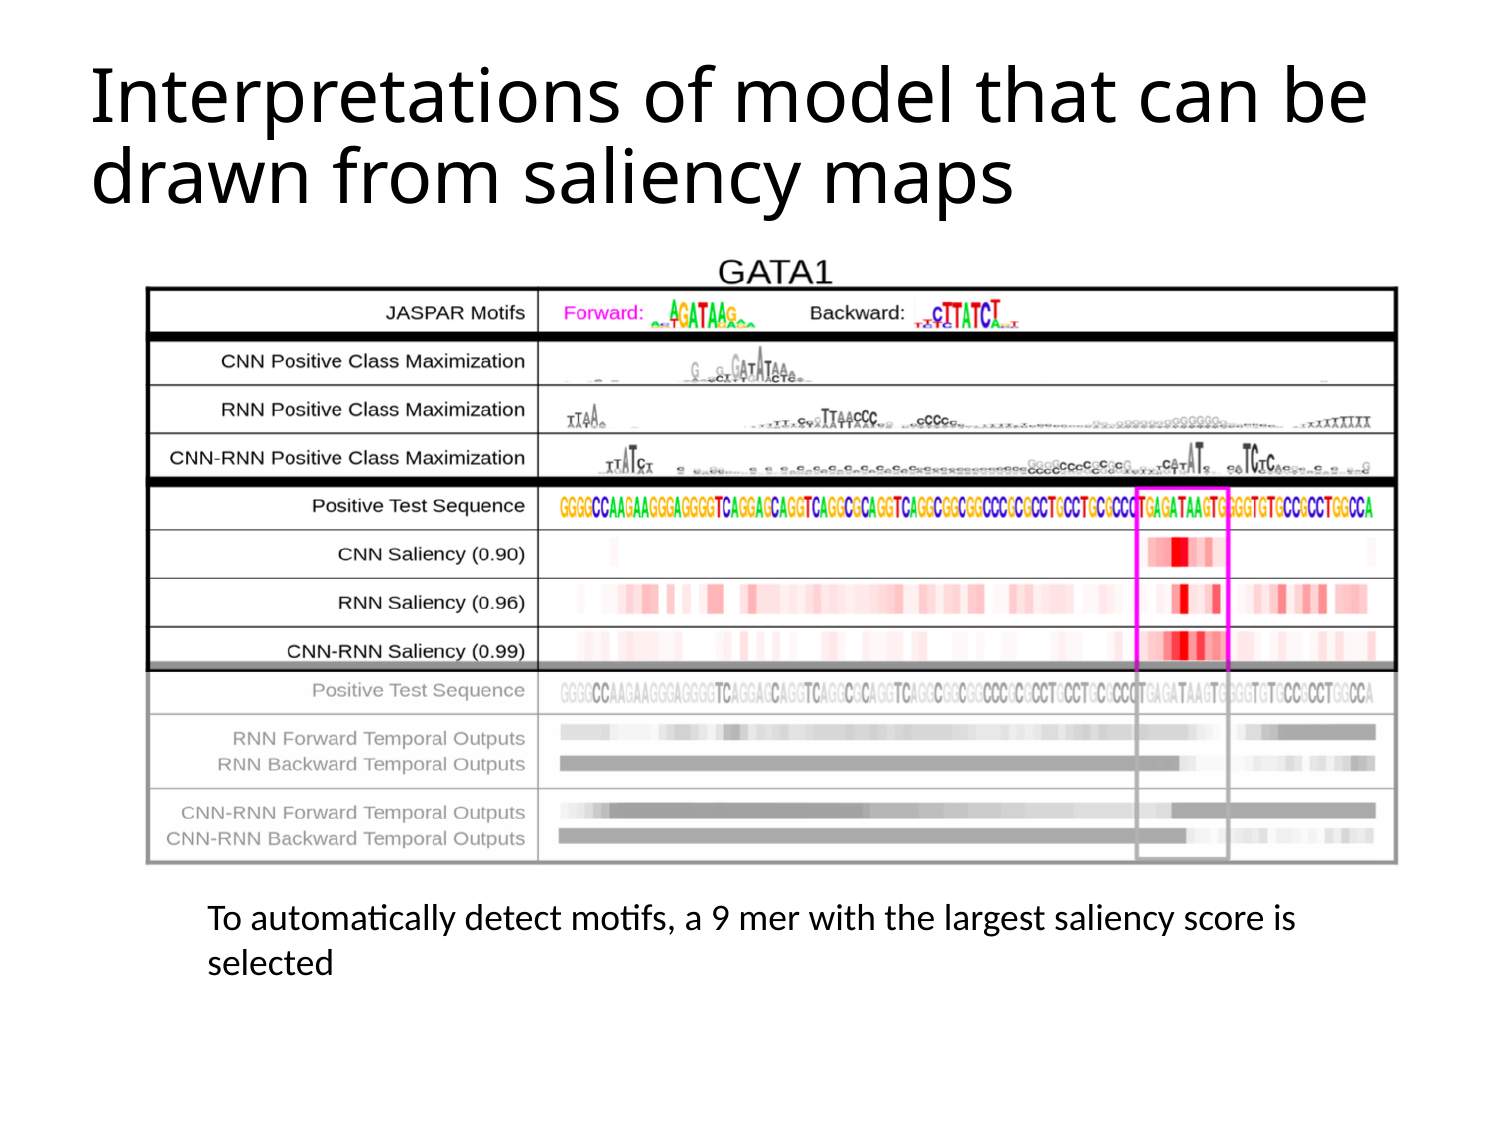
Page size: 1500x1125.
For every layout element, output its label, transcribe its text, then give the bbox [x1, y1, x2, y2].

text_box To automatically detect motifs, a 9 mer with the largest saliency score is selected [42, 877, 1434, 1125]
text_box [143, 232, 1400, 867]
title Interpretations of model that can be drawn from saliency maps [75, 45, 1425, 233]
